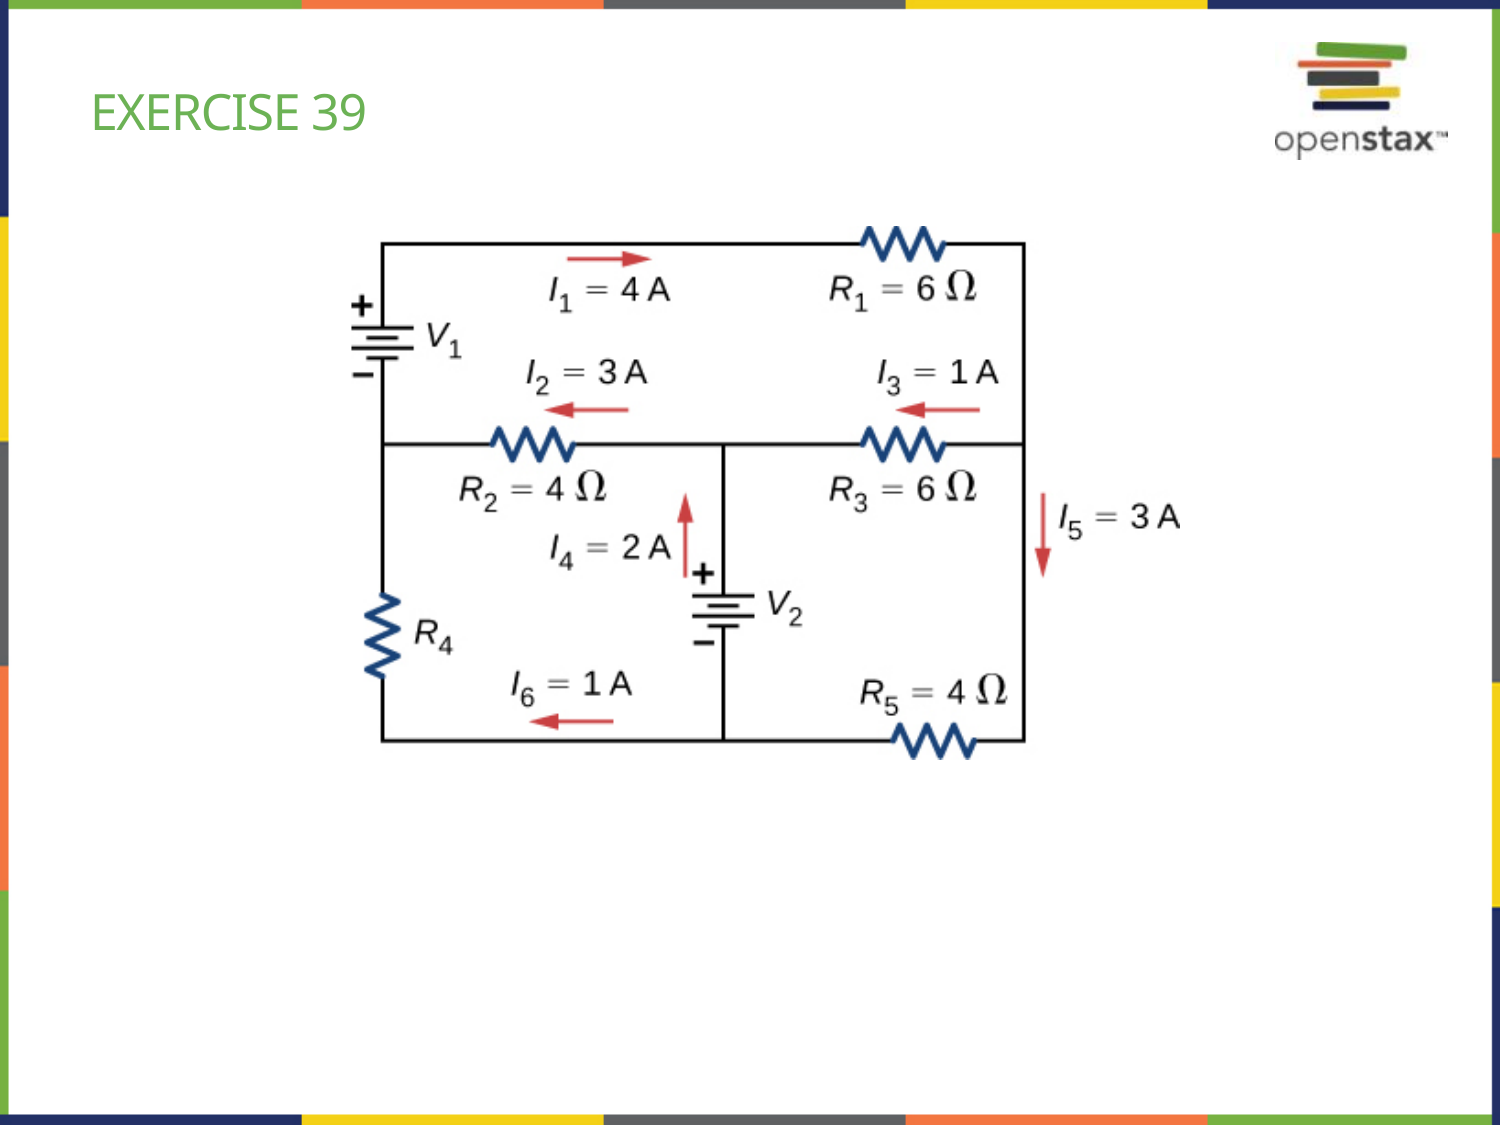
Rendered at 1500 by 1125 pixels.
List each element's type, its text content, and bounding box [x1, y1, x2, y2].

title EXERCISE 39 [75, 39, 1275, 148]
picture [0, 0, 1500, 1125]
